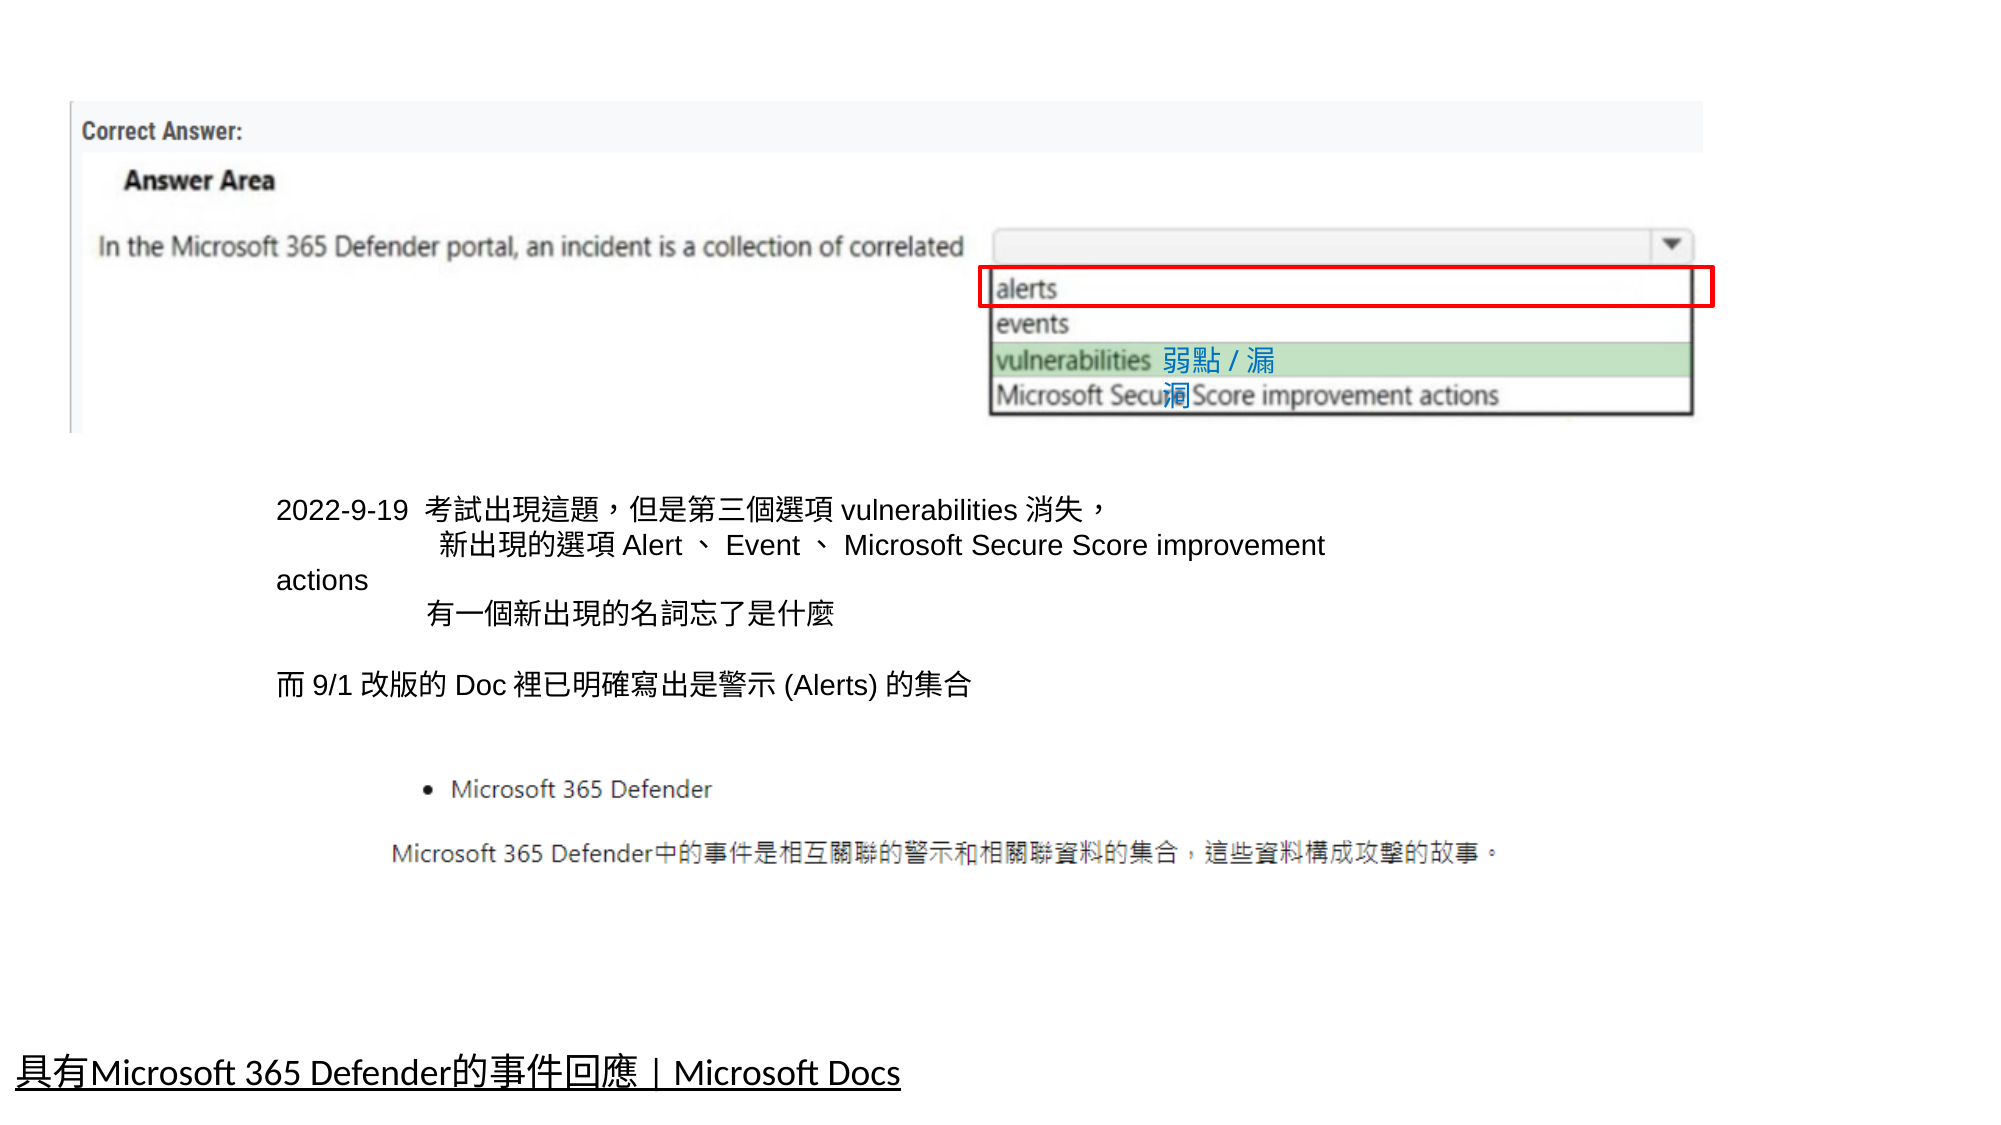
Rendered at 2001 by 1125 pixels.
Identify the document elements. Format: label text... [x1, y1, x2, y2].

text_box [1710, 265, 1715, 308]
text_box 具有Microsoft 365 Defender的事件回應 | Microsoft Docs [0, 1040, 1000, 1101]
text_box 2022-9-19 考試出現這題，但是第三個選項vulnerabilities消失， 新出現的選項Alert、Event、Microsoft Secure Score improvement actions 有一個新出現的名詞忘了是什麼 而9/1改版的Doc裡已明確寫出是警示(Alerts)的集合 [261, 483, 1401, 744]
picture [389, 761, 1547, 889]
picture [67, 100, 1703, 433]
